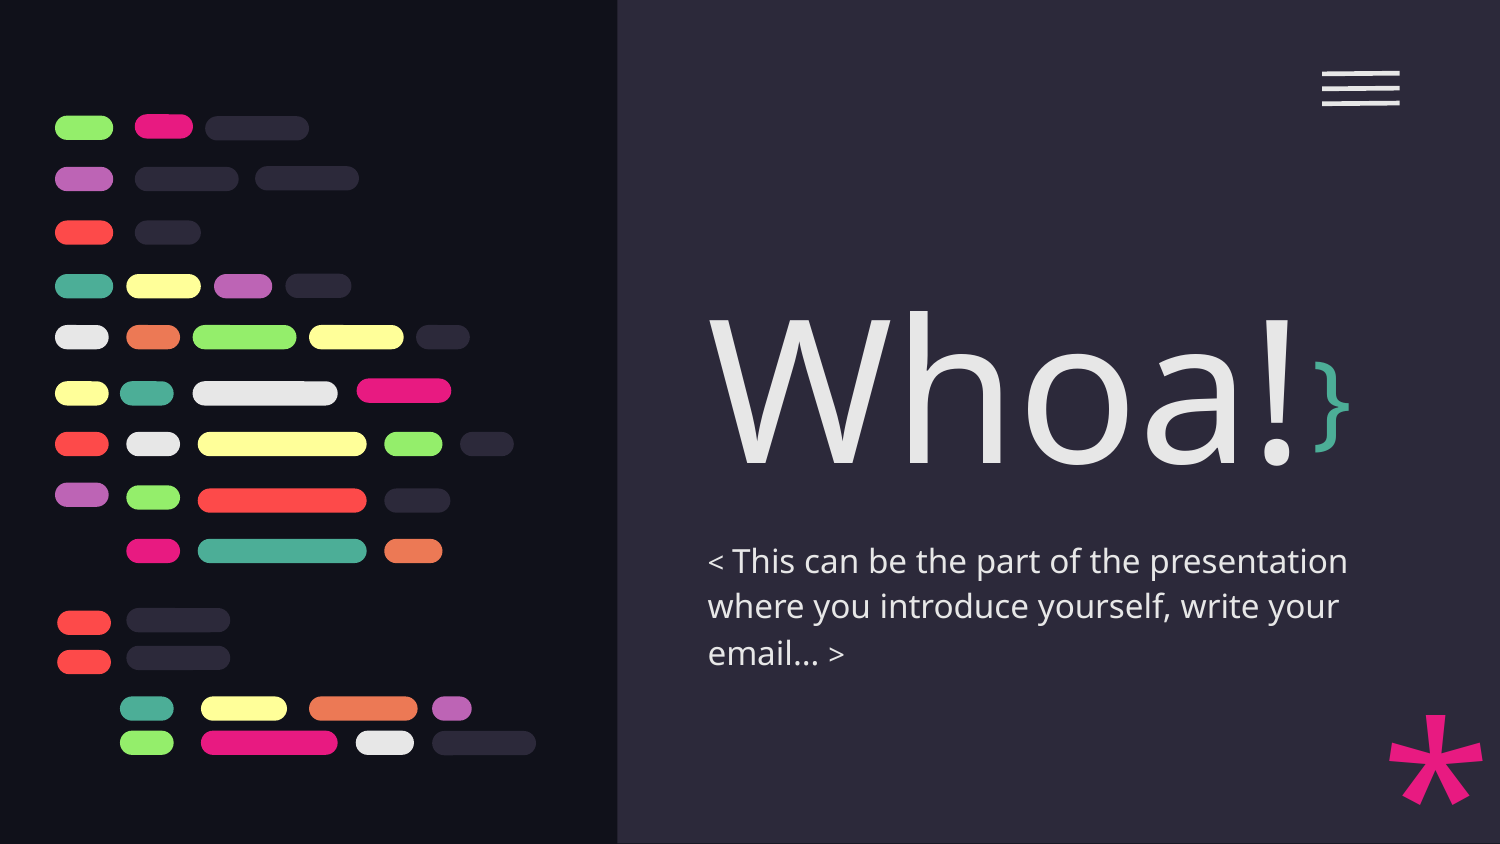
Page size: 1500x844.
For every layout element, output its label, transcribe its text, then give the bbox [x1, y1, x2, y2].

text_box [54, 113, 537, 756]
text_box } [1297, 317, 1383, 460]
title Whoa! [692, 196, 1383, 518]
text_box * [1366, 652, 1452, 783]
subtitle < This can be the part of the presentation where you introduce yourself, write your email… > [692, 518, 1383, 694]
